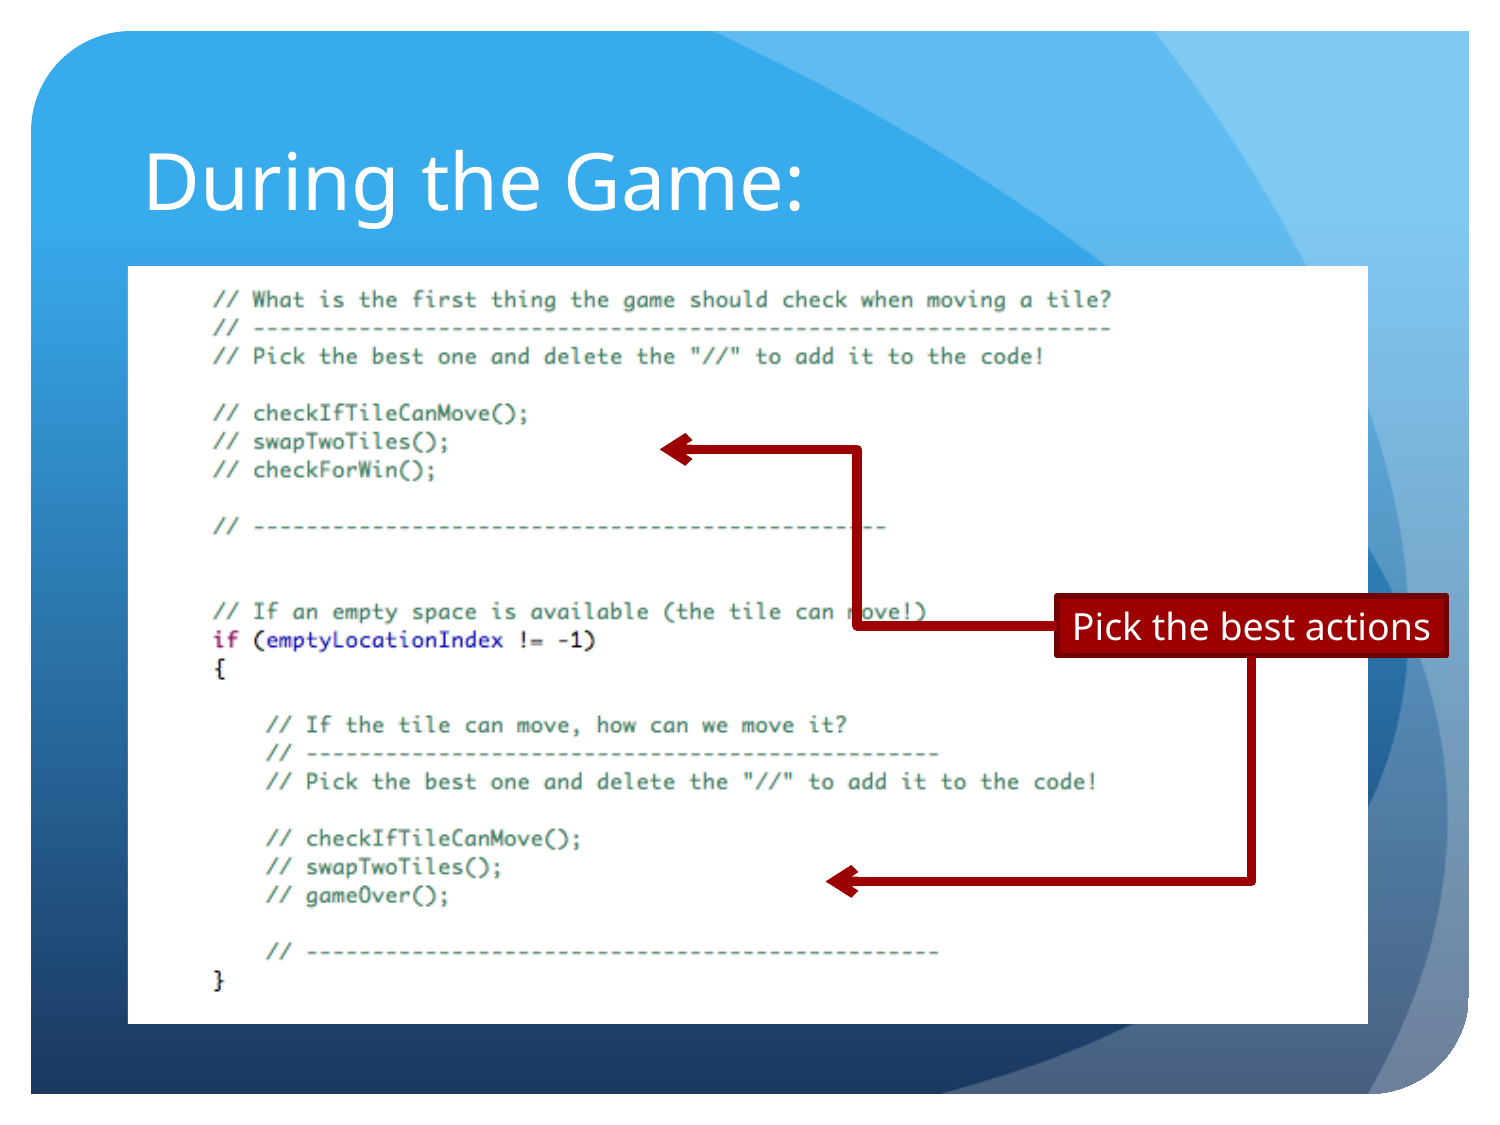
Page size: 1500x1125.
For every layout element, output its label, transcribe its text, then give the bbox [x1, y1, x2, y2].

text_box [925, 555, 1152, 983]
text_box Pick the best actions [1369, 593, 1449, 658]
picture [24, 30, 1473, 1094]
title During the Game: [127, 62, 1372, 234]
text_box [659, 449, 1062, 627]
